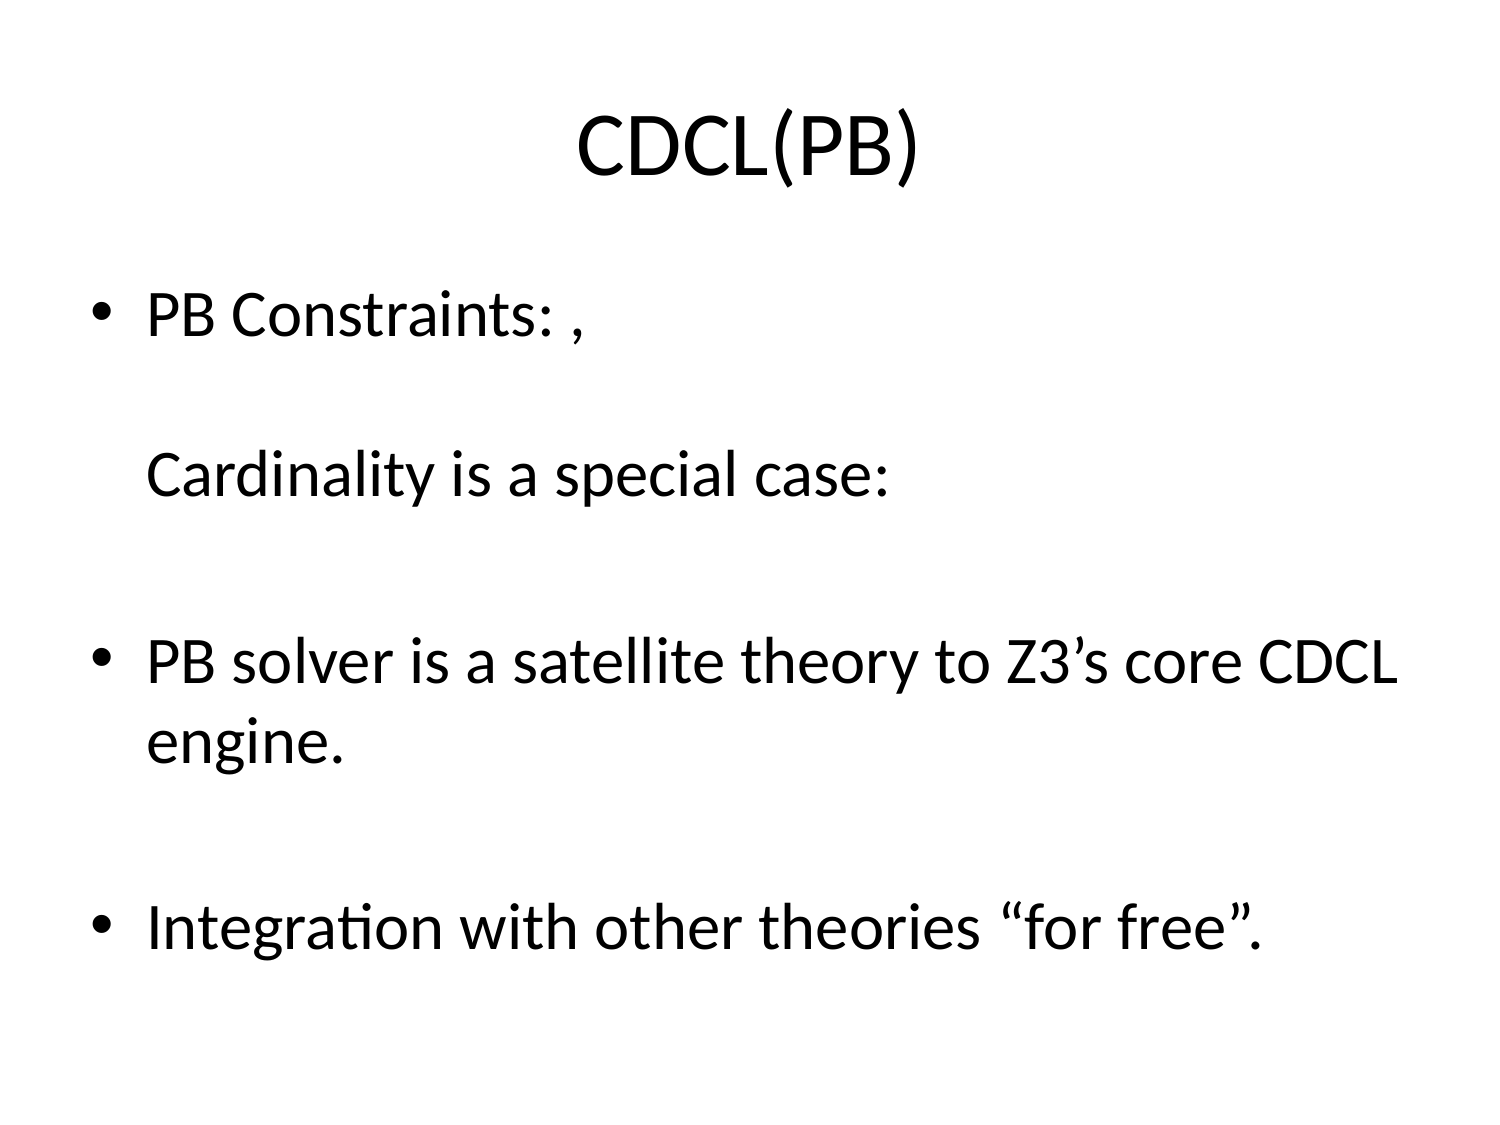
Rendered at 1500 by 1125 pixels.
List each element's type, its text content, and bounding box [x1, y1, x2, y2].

title CDCL(PB) [74, 44, 1426, 233]
